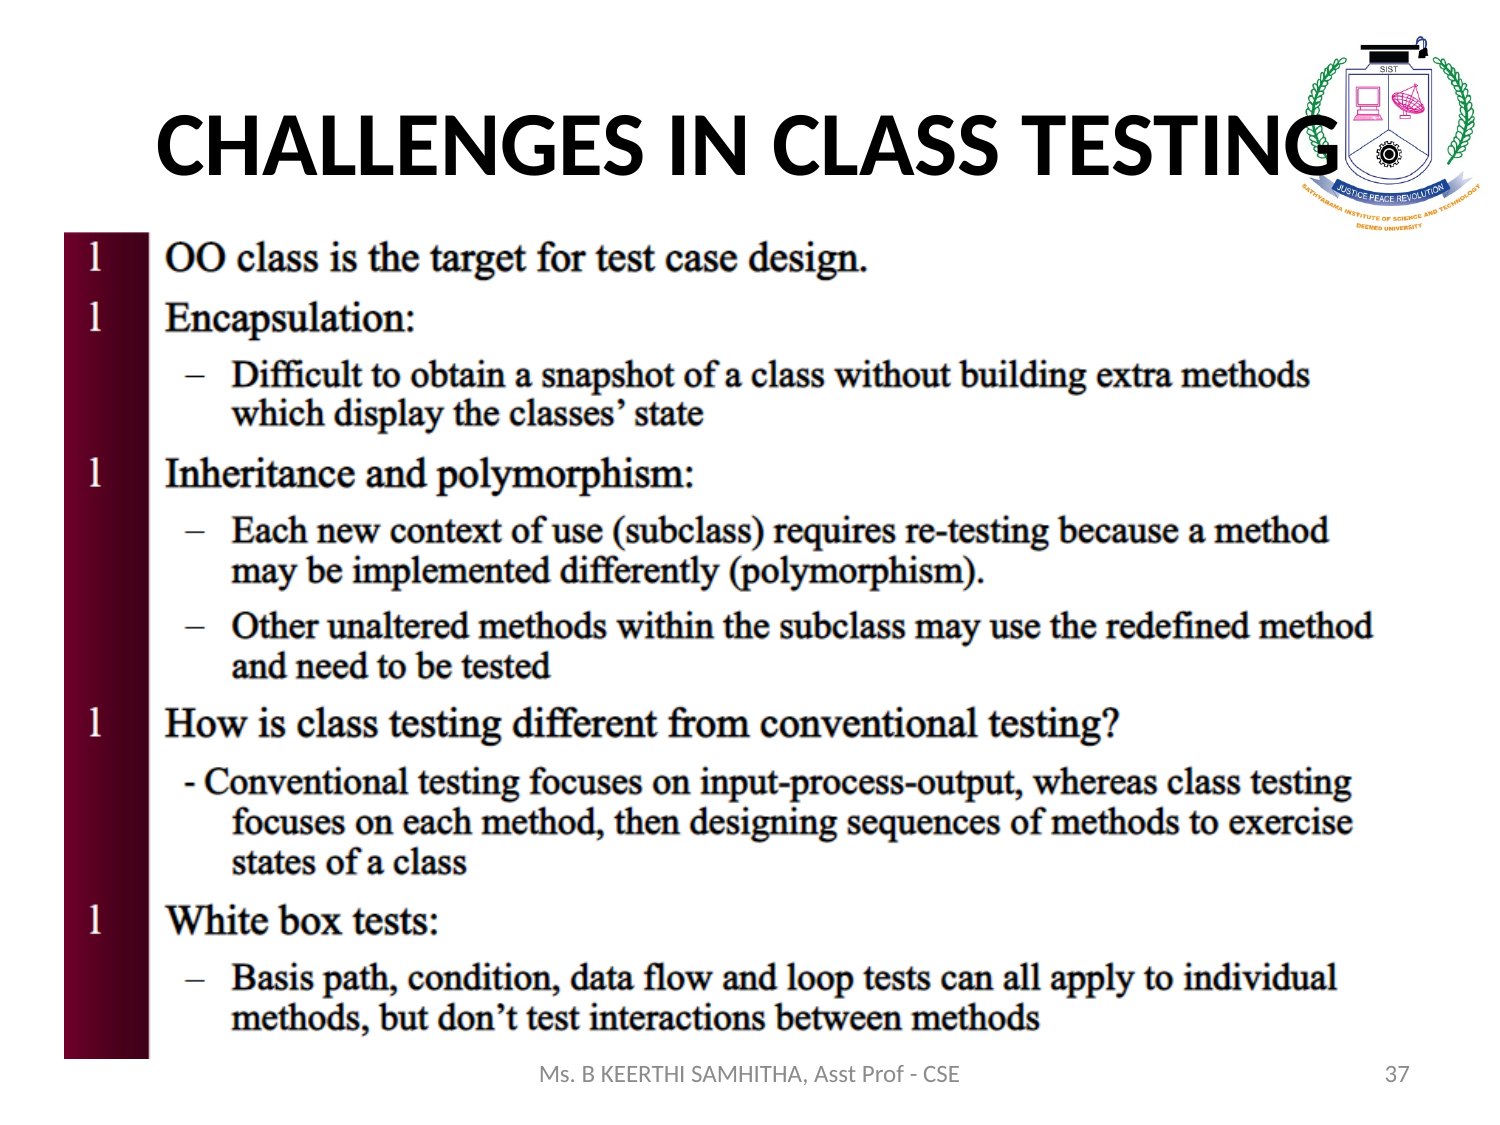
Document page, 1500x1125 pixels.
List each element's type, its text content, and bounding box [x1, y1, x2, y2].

slide_number 37 [1074, 1067, 1425, 1103]
title CHALLENGES IN CLASS TESTING [75, 45, 1425, 230]
footer Ms. B KEERTHI SAMHITHA, Asst Prof - CSE [512, 1067, 988, 1103]
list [64, 231, 1471, 1059]
picture [1280, 30, 1500, 251]
